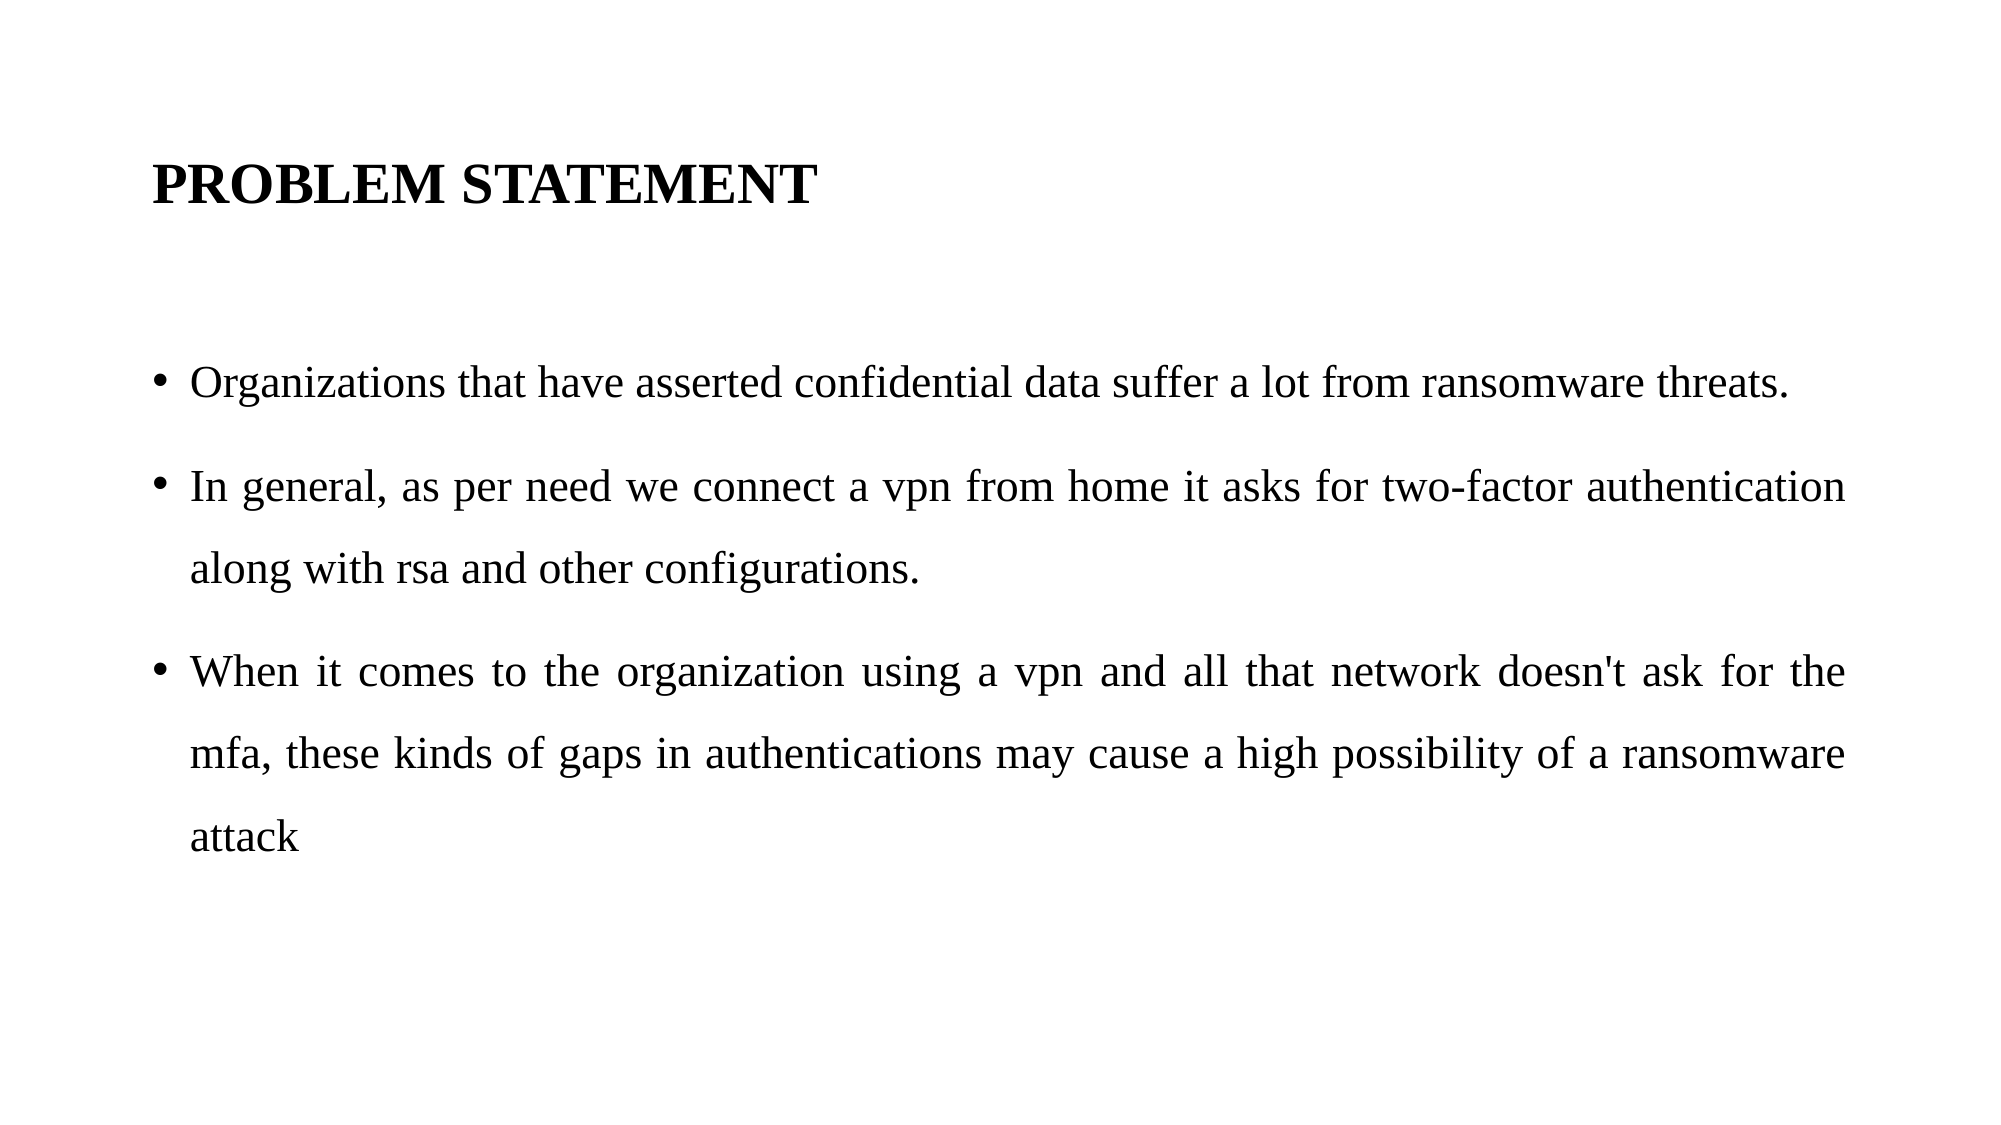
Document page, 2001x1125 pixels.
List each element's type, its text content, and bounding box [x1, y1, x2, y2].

list Organizations that have asserted confidential data suffer a lot from ransomware threats. In general, as per need we connect a vpn from home it asks for two-factor authentication along with rsa and other configurations. When it comes to the organization using a vpn and all that network doesn't ask for the mfa, these kinds of gaps in authentications may cause a high possibility of a ransomware attack [137, 317, 1863, 1031]
title PROBLEM STATEMENT [137, 76, 1863, 294]
